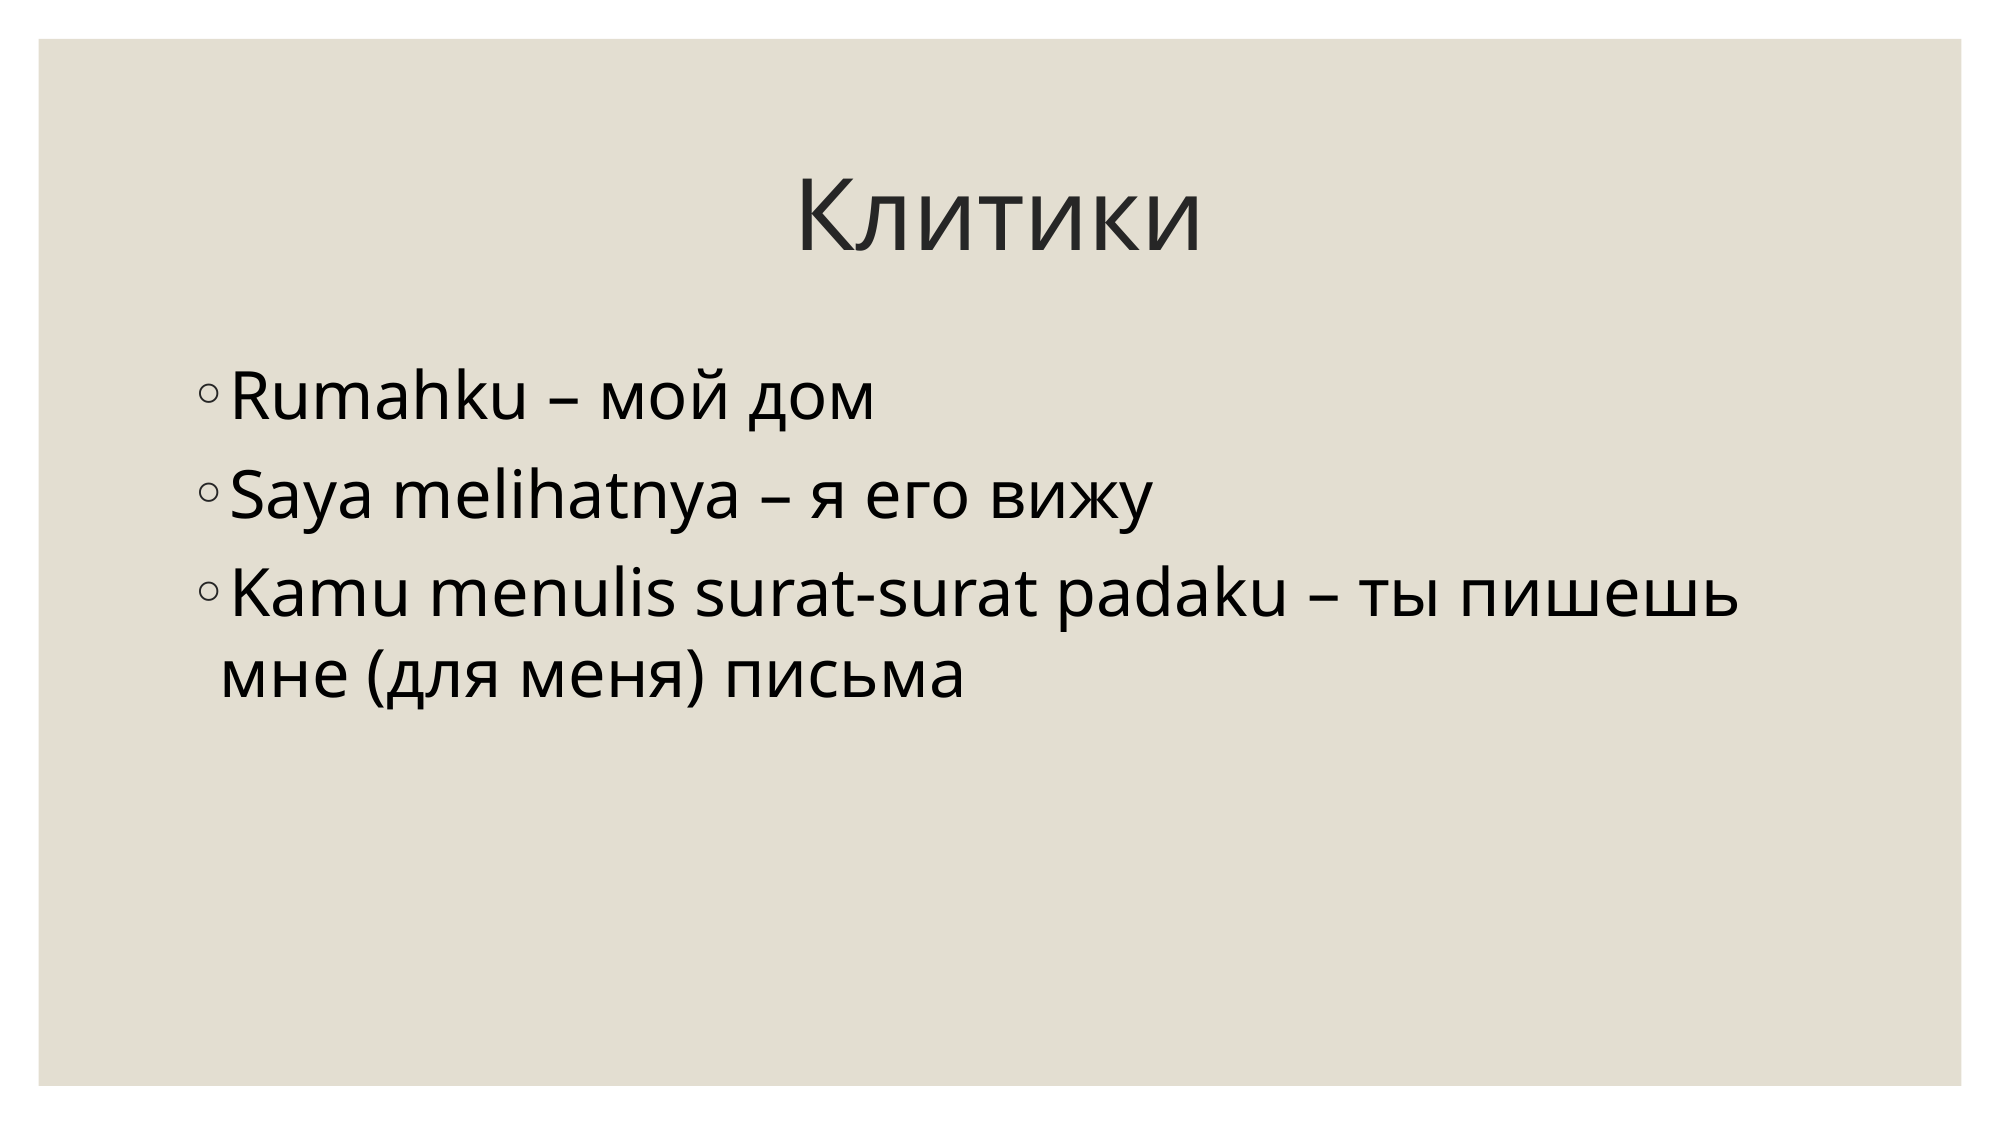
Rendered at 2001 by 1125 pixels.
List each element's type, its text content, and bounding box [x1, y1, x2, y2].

title Клитики [174, 105, 1825, 331]
list Rumahku – мой дом Saya melihatnya – я его вижу Kamu menulis surat-surat padaku – ты пишешь мне (для меня) письма [174, 345, 1825, 990]
